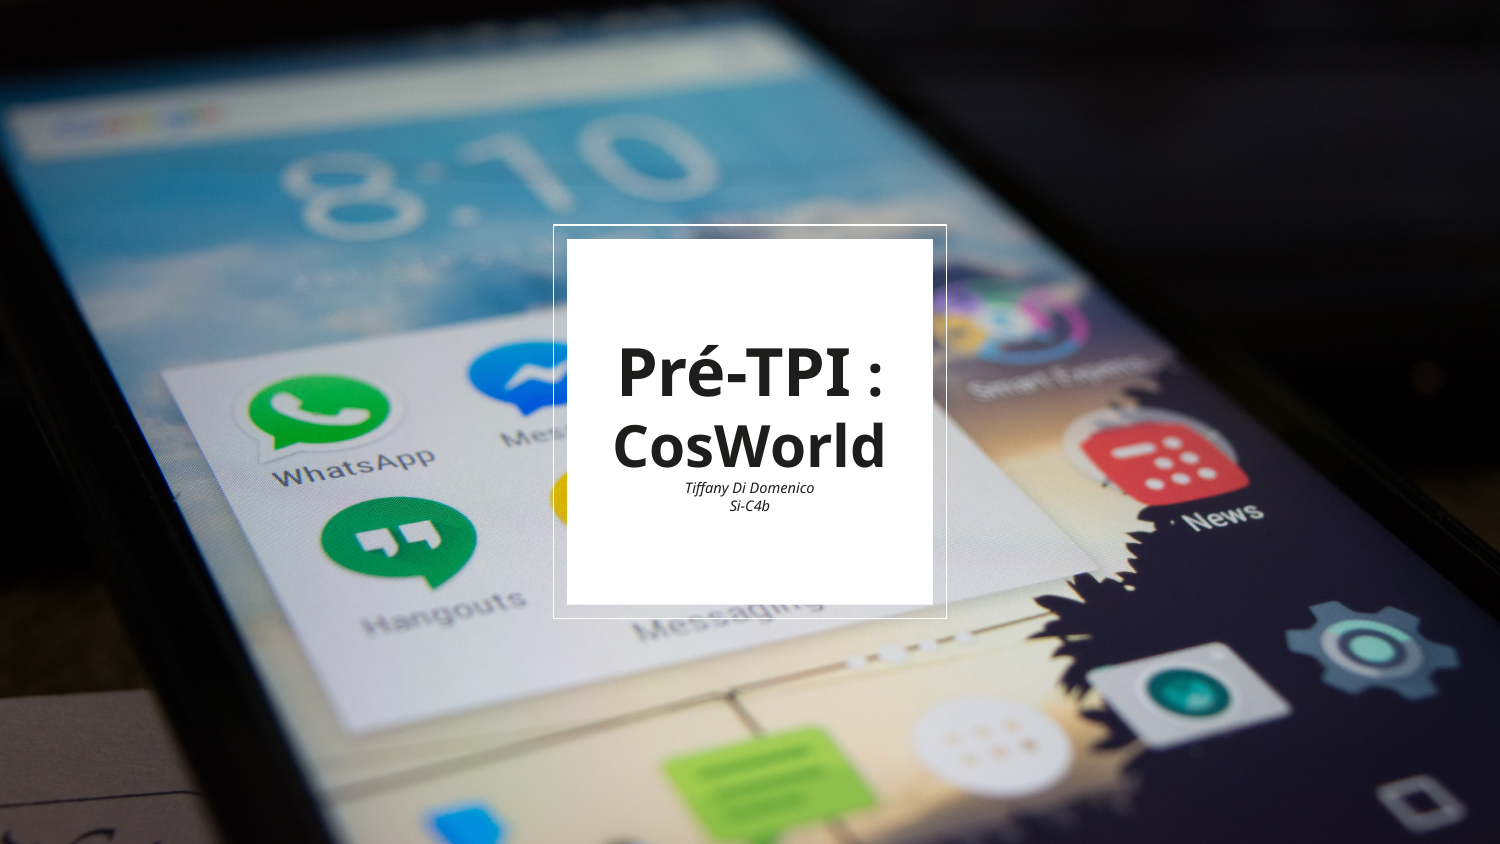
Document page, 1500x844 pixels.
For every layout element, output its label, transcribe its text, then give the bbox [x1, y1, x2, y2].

title Pré-TPI : CosWorld Tiffany Di Domenico Si-C4b [567, 239, 933, 605]
picture [0, 0, 1500, 844]
